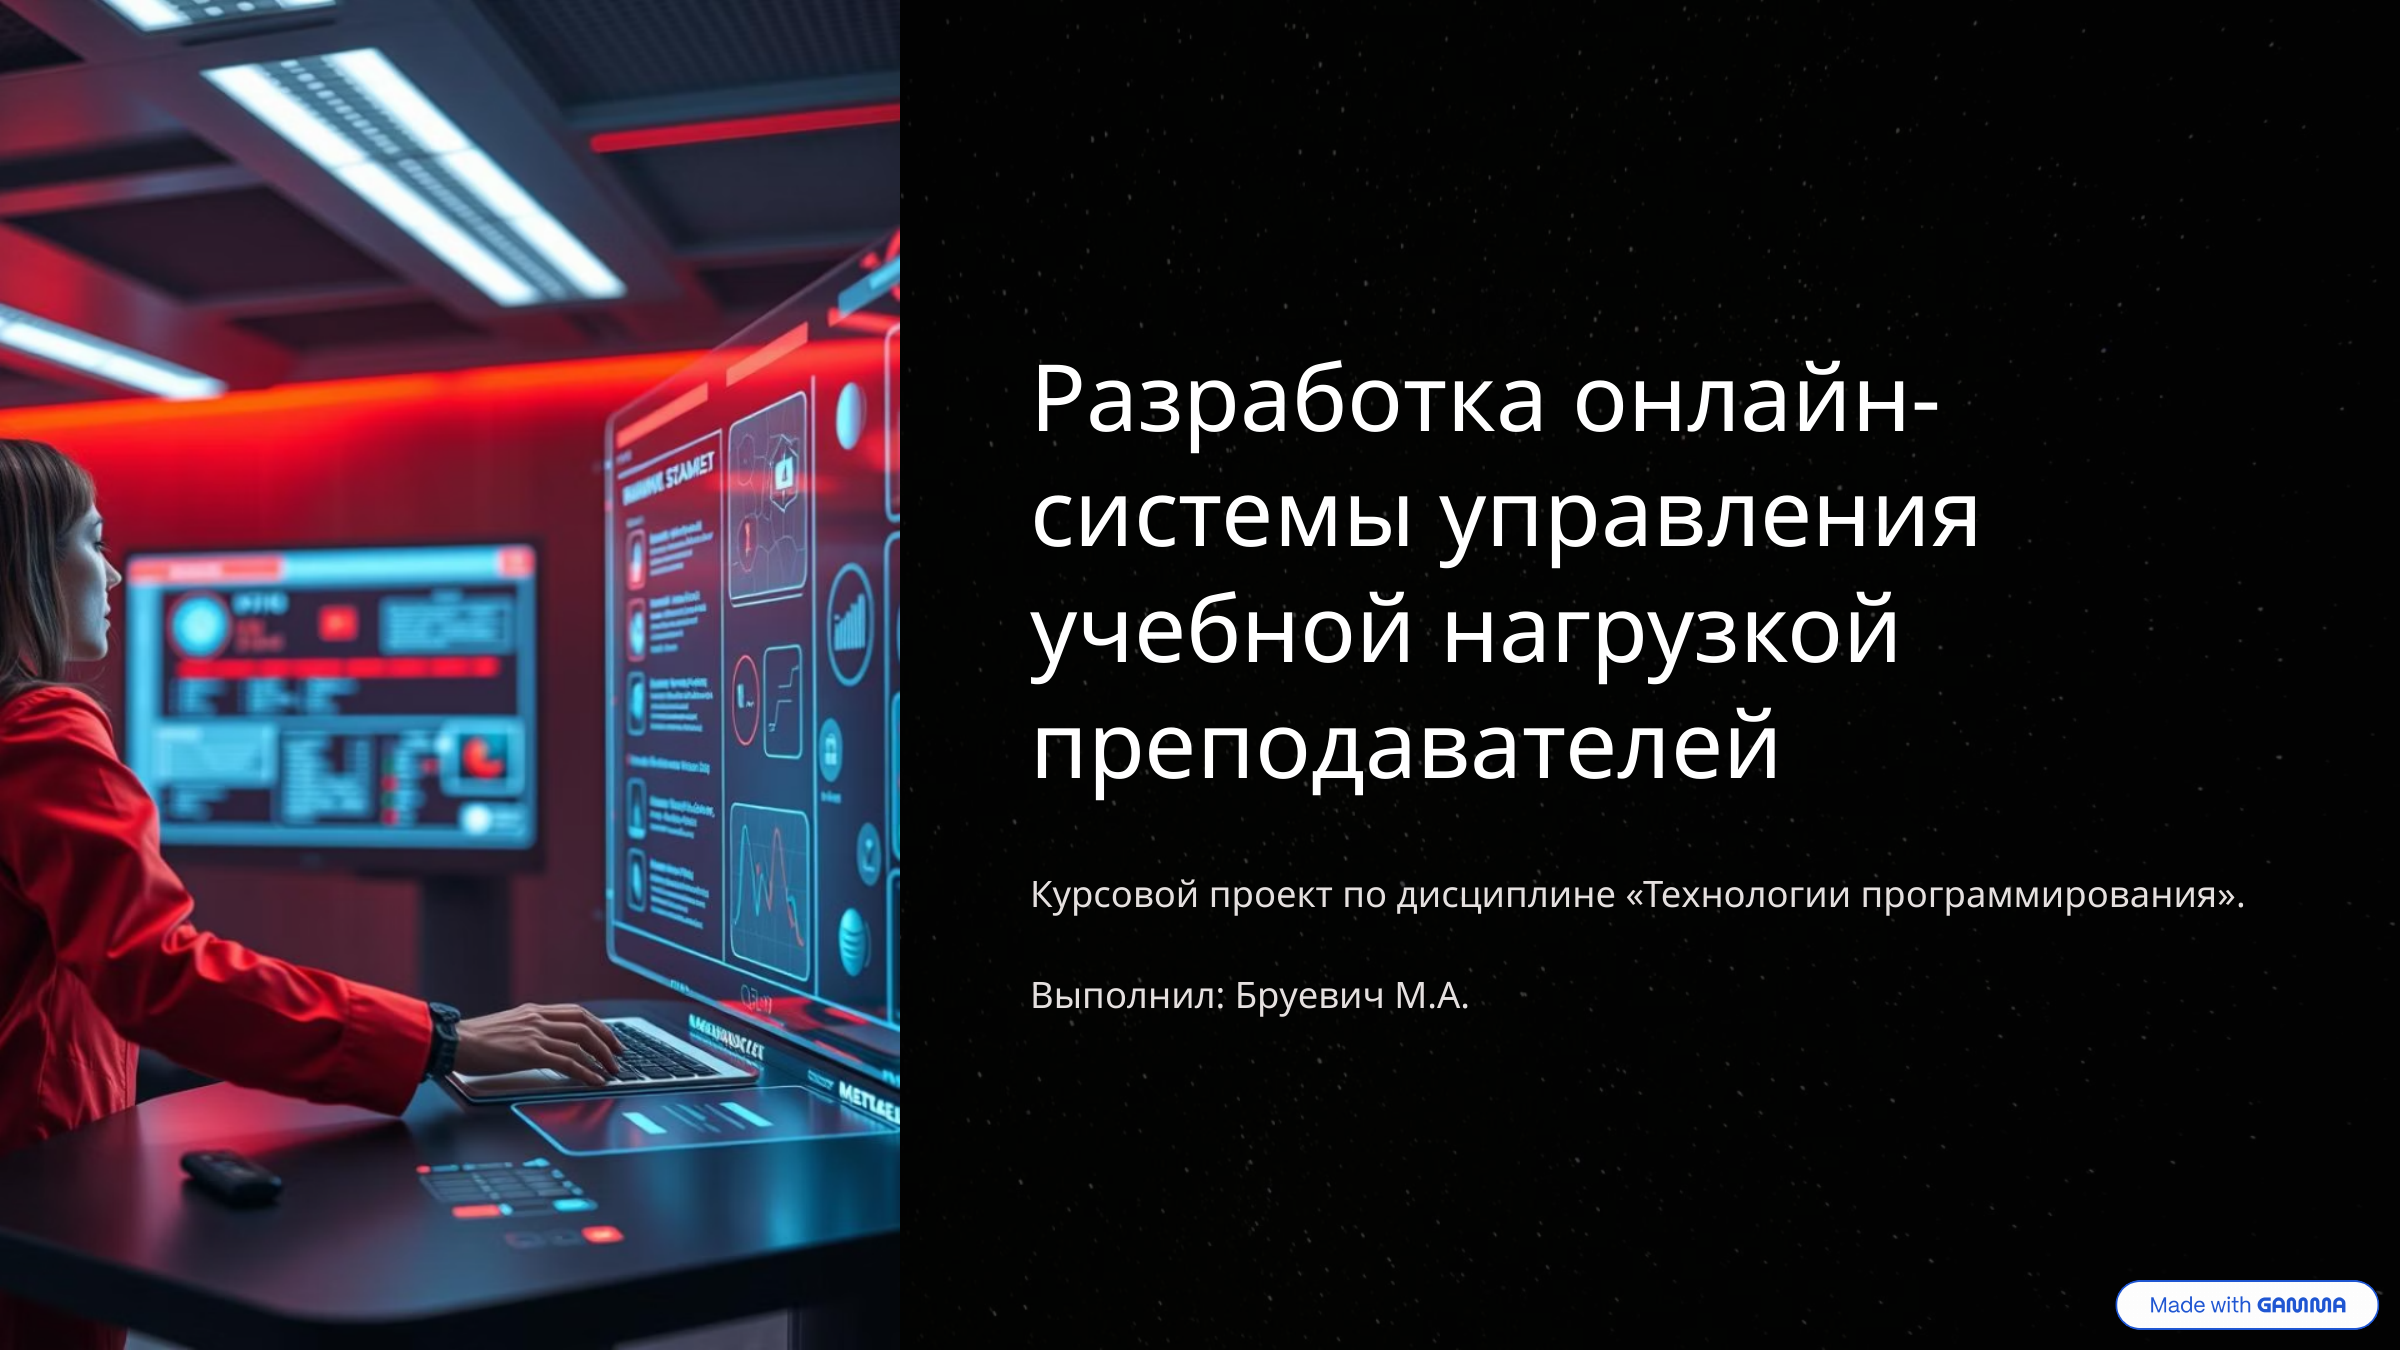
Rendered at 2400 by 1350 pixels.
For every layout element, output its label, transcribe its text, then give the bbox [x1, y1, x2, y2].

picture [0, 0, 2400, 1350]
text_box Курсовой проект по дисциплине «Технологии программирования». [1030, 854, 2270, 915]
text_box Разработка онлайн-системы управления учебной нагрузкой преподавателей [1030, 334, 2270, 800]
text_box Выполнил: Бруевич М.А. [1030, 956, 2270, 1016]
